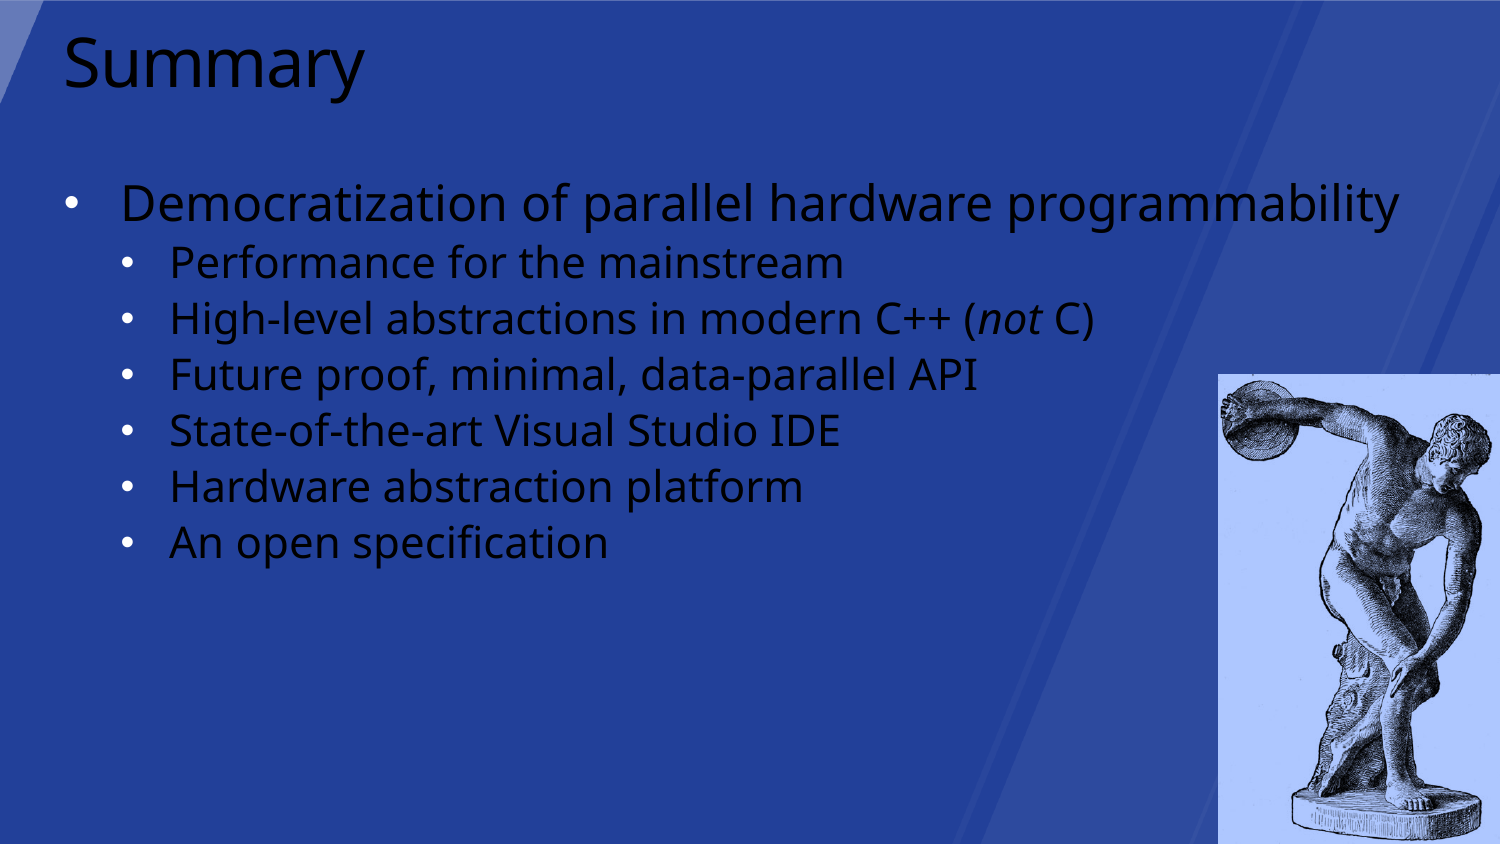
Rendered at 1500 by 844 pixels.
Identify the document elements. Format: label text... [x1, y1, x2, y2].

text_box [37, 168, 1450, 751]
list Democratization of parallel hardware programmability Performance for the mainstream High-level abstractions in modern C++ (not C) Future proof, minimal, data-parallel API State-of-the-art Visual Studio IDE Hardware abstraction platform An open specification [63, 178, 1436, 583]
title Summary [63, 28, 1436, 104]
picture [0, 0, 1500, 844]
